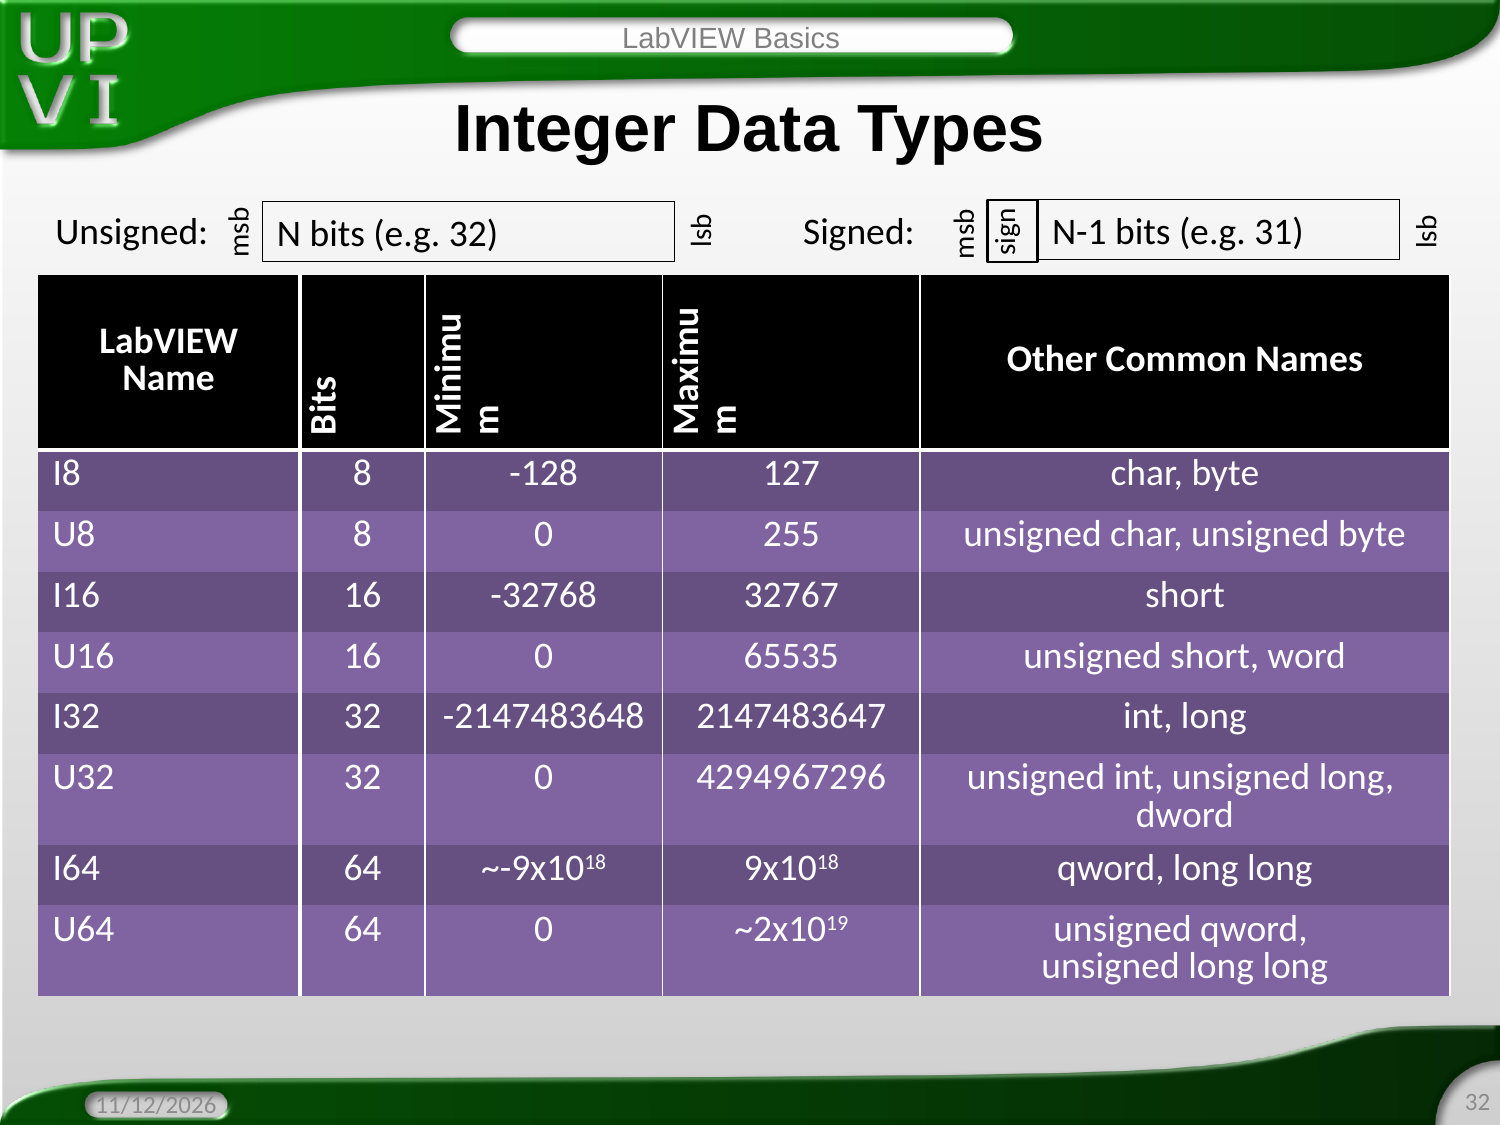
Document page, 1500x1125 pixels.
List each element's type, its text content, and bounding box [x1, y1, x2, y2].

title Integer Data Types [75, 75, 1425, 175]
table_cell ~-9x1018 [426, 845, 662, 905]
text_box msb [211, 192, 262, 273]
table_cell 2147483647 [663, 693, 919, 754]
table_cell -128 [426, 452, 662, 511]
table_cell -2147483648 [426, 693, 662, 754]
table_cell short [921, 572, 1449, 632]
table_cell 0 [426, 905, 662, 996]
table_cell 16 [302, 572, 424, 632]
table_cell int, long [921, 693, 1449, 754]
table_header LabVIEW Name [38, 275, 298, 448]
table_cell I64 [38, 845, 298, 905]
table_cell 64 [302, 905, 424, 996]
text_box lsb [674, 198, 725, 262]
text_box N bits (e.g. 32) [262, 201, 674, 262]
table_cell U8 [38, 511, 298, 572]
table_cell unsigned short, word [921, 632, 1449, 693]
table_header Maximum [663, 275, 919, 448]
picture [0, 0, 1500, 1125]
slide_number 32 [1155, 1069, 1500, 1125]
table_cell 8 [302, 452, 424, 511]
table_cell 8 [302, 511, 424, 572]
table_header Minimum [426, 275, 662, 448]
table_cell 9x1018 [663, 845, 919, 905]
text_box Unsigned: [40, 199, 211, 260]
table_cell 255 [663, 511, 919, 572]
table_cell 32 [302, 693, 424, 754]
table_cell U16 [38, 632, 298, 693]
table_cell 127 [663, 452, 919, 511]
text_box lsb [1399, 200, 1450, 264]
table_cell char, byte [921, 452, 1449, 511]
table_cell U32 [38, 754, 298, 845]
table_cell unsigned qword, unsigned long long [921, 905, 1449, 996]
table_cell unsigned int, unsigned long, dword [921, 754, 1449, 845]
table_header Other Common Names [921, 275, 1449, 448]
text_box N-1 bits (e.g. 31) [1040, 199, 1400, 260]
table_cell 0 [426, 754, 662, 845]
table_cell ~2x1019 [663, 905, 919, 996]
table_cell 65535 [663, 632, 919, 693]
table_cell 64 [302, 845, 424, 905]
table_cell 0 [426, 632, 662, 693]
table_cell qword, long long [921, 845, 1449, 905]
text_box sign [978, 193, 1029, 271]
footer LabVIEW Basics [450, 6, 1013, 67]
table_cell I32 [38, 693, 298, 754]
table_cell I16 [38, 572, 298, 632]
table_cell U64 [38, 905, 298, 996]
table_cell 32767 [663, 572, 919, 632]
table_cell 16 [302, 632, 424, 693]
table_cell -32768 [426, 572, 662, 632]
text_box [1029, 198, 1040, 264]
text_box Signed: [788, 199, 930, 260]
table_cell unsigned char, unsigned byte [921, 511, 1449, 572]
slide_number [75, 1073, 238, 1125]
text_box msb [937, 194, 988, 274]
table_header Bits [302, 275, 424, 448]
table_cell 4294967296 [663, 754, 919, 845]
table_cell 32 [302, 754, 424, 845]
table_cell 0 [426, 511, 662, 572]
table_cell I8 [38, 452, 298, 511]
